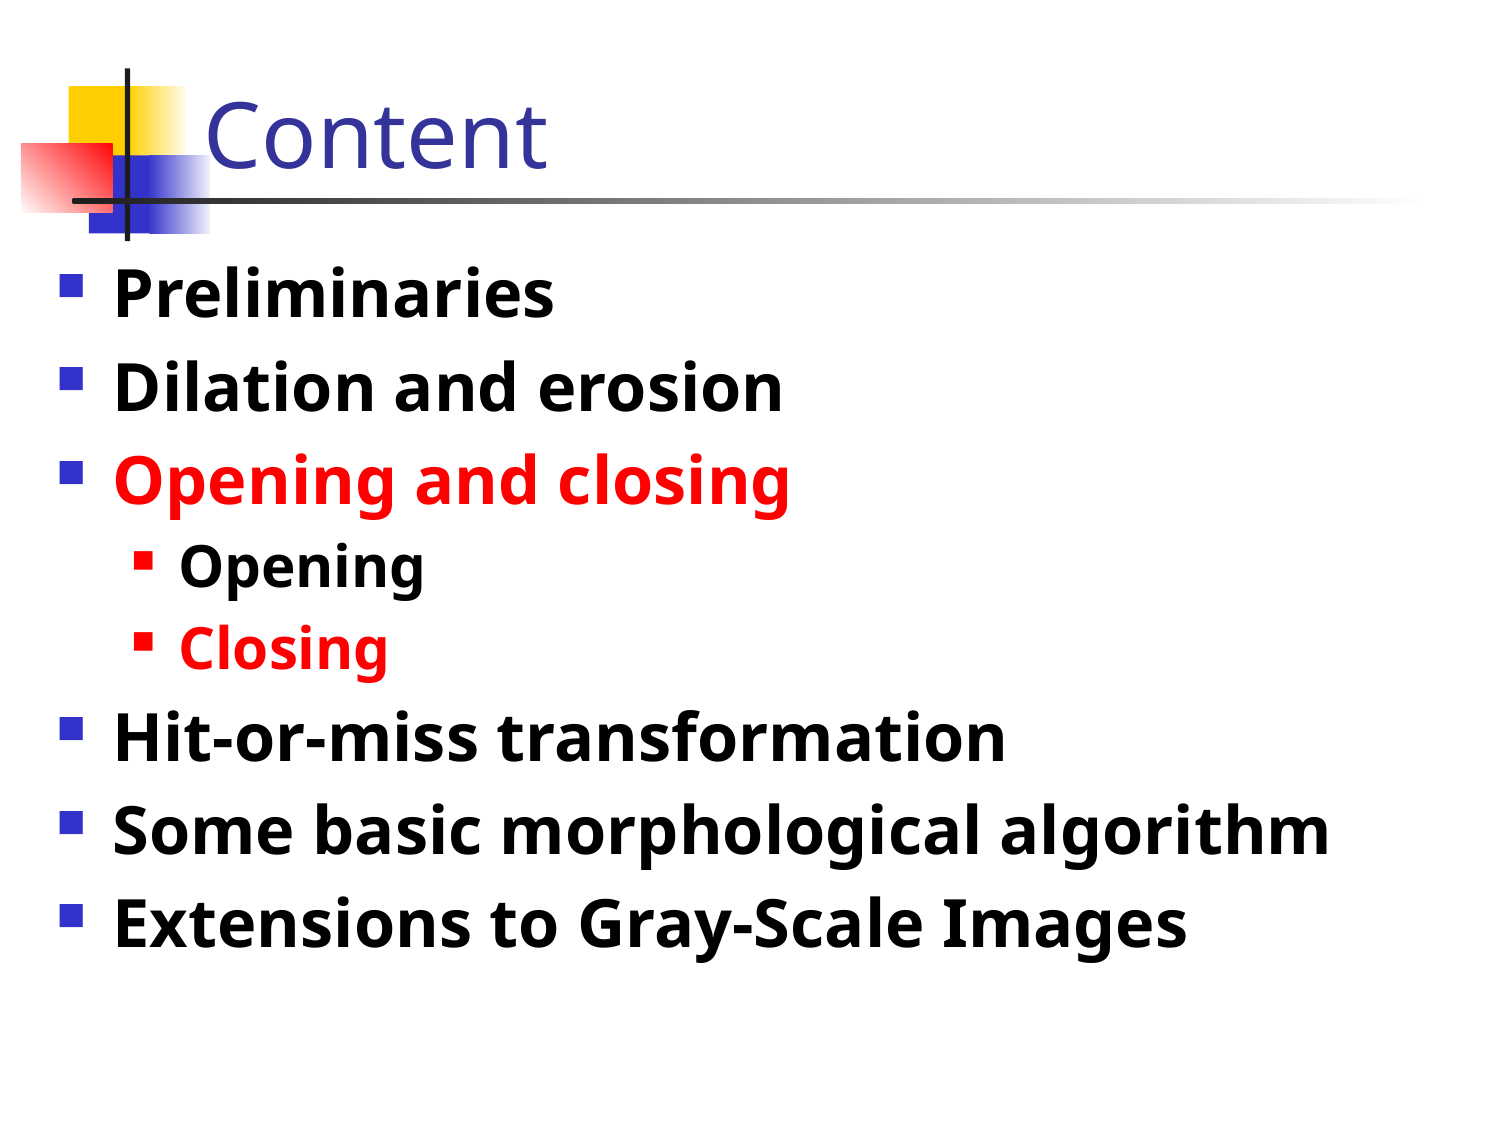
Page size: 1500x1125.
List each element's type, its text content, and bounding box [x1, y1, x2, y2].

list Preliminaries Dilation and erosion Opening and closing Opening Closing Hit-or-miss transformation Some basic morphological algorithm Extensions to Gray-Scale Images [41, 243, 1469, 1094]
title Content [188, 7, 1468, 195]
